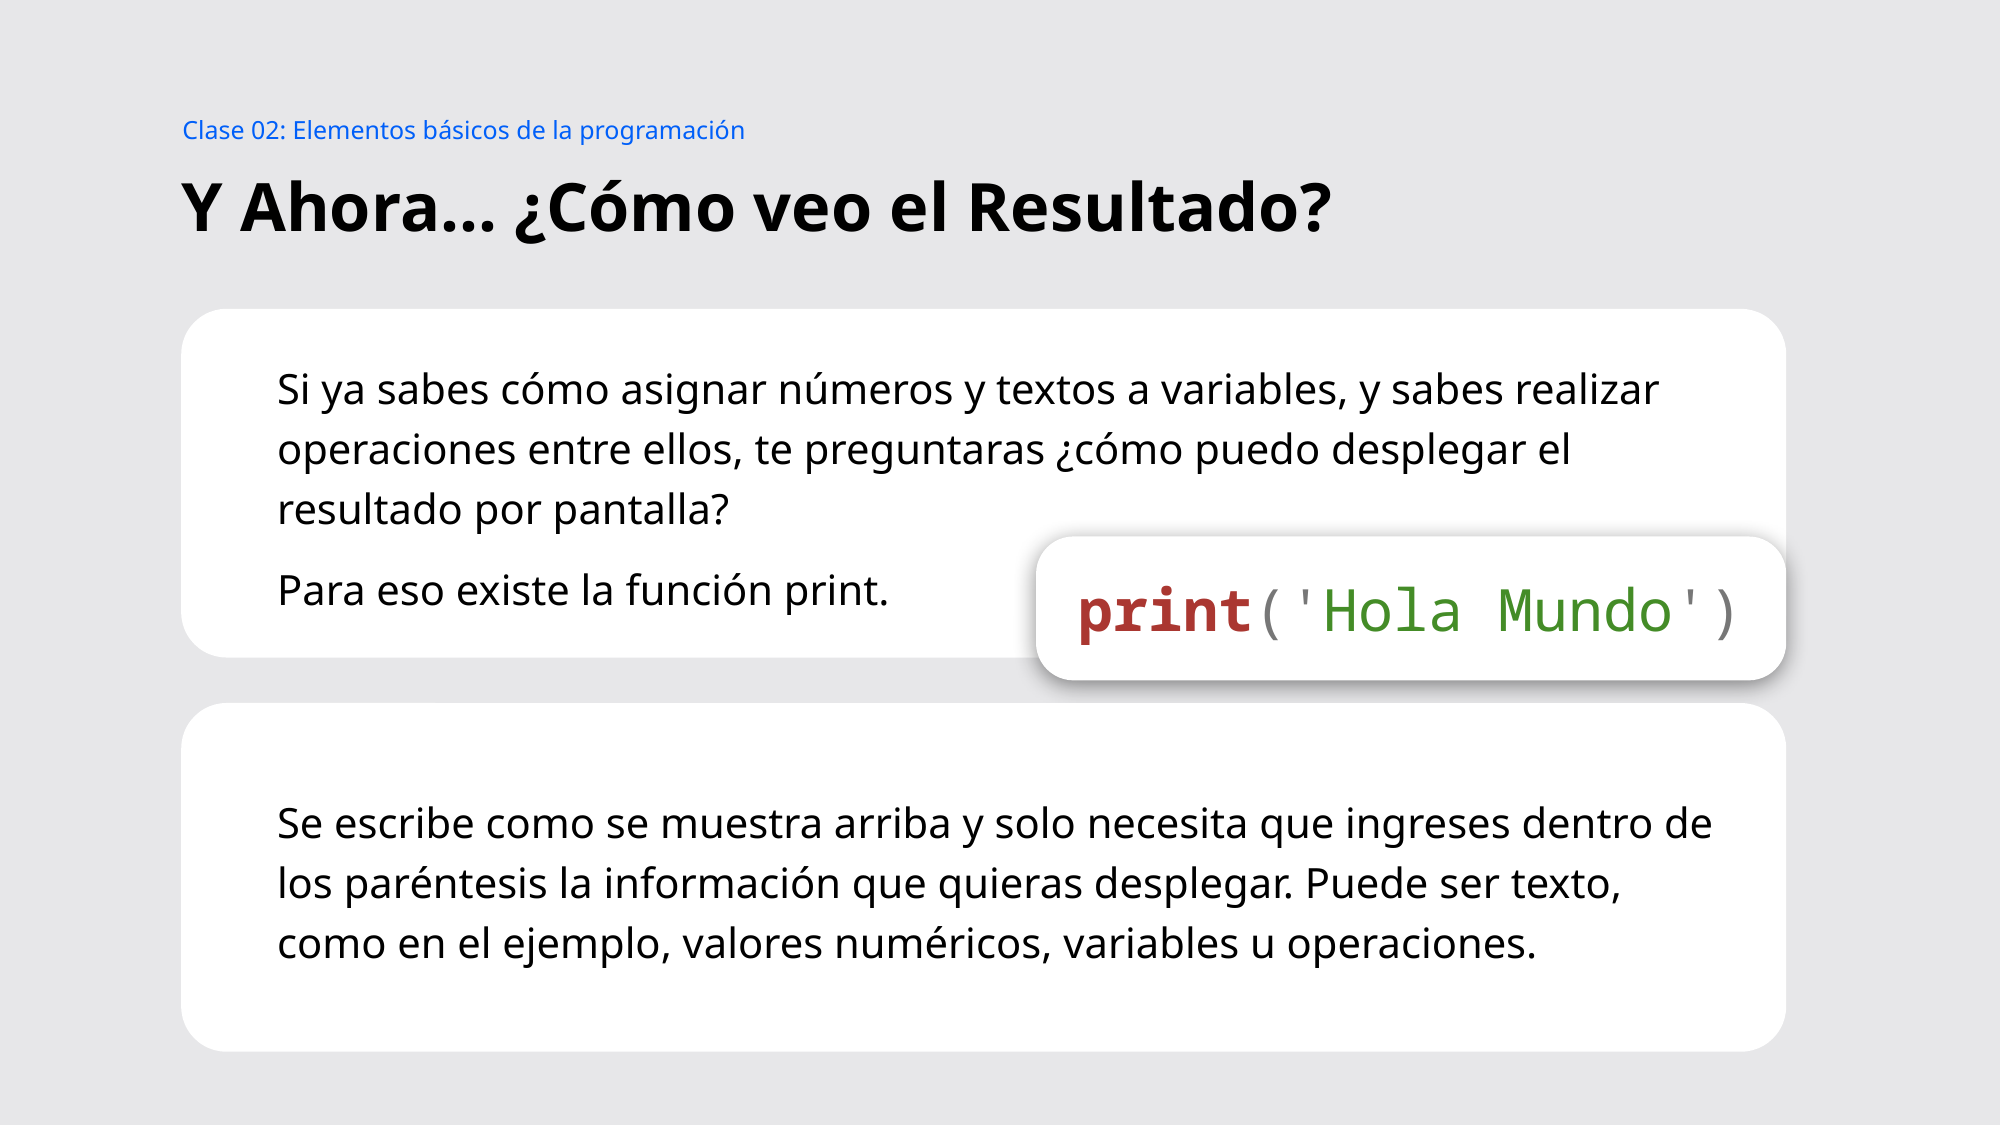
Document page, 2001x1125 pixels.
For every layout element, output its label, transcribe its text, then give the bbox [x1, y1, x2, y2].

text_box Se escribe como se muestra arriba y solo necesita que ingreses dentro de los paréntesis la información que quieras desplegar. Puede ser texto, como en el ejemplo, valores numéricos, variables u operaciones. [181, 702, 1787, 1052]
text_box Si ya sabes cómo asignar números y textos a variables, y sabes realizar operaciones entre ellos, te preguntaras ¿cómo puedo desplegar el resultado por pantalla? Para eso existe la función print. [181, 308, 1787, 658]
text_box Clase 02: Elementos básicos de la programación [182, 100, 815, 152]
text_box print('Hola Mundo') [1036, 536, 1787, 681]
title Y Ahora… ¿Cómo veo el Resultado? [181, 150, 1810, 263]
